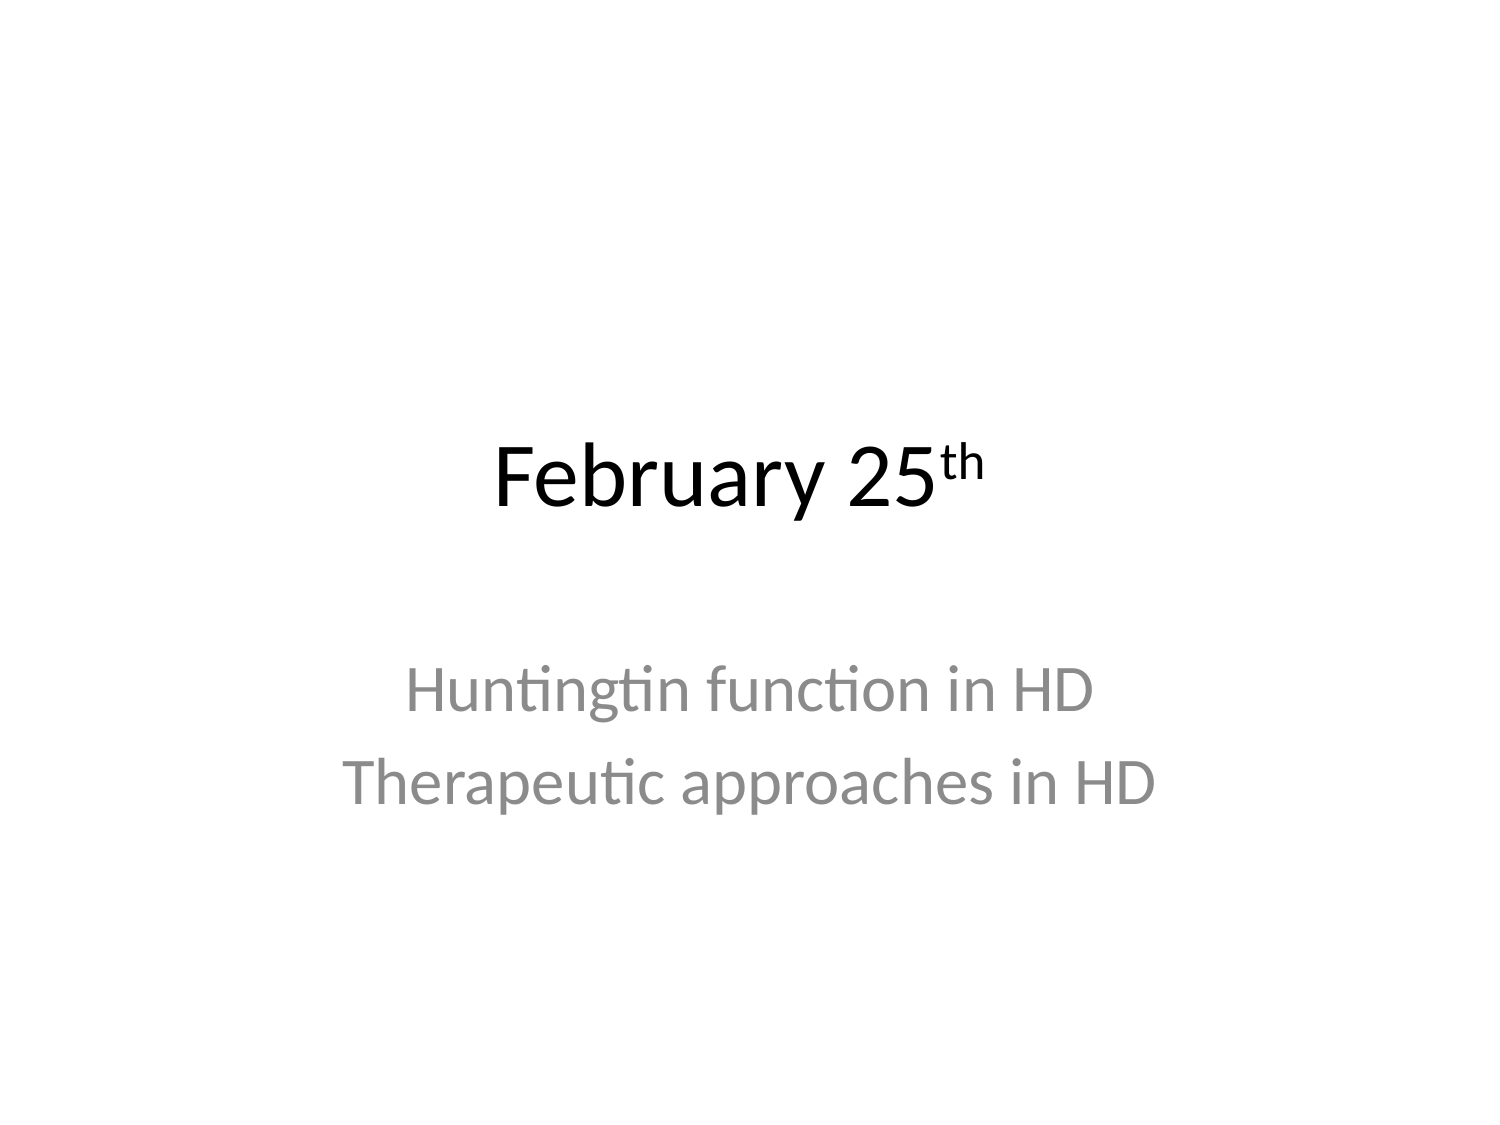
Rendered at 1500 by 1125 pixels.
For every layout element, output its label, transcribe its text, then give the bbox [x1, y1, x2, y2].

title February 25th [112, 349, 1388, 591]
subtitle Huntingtin function in HD Therapeutic approaches in HD [225, 637, 1275, 925]
